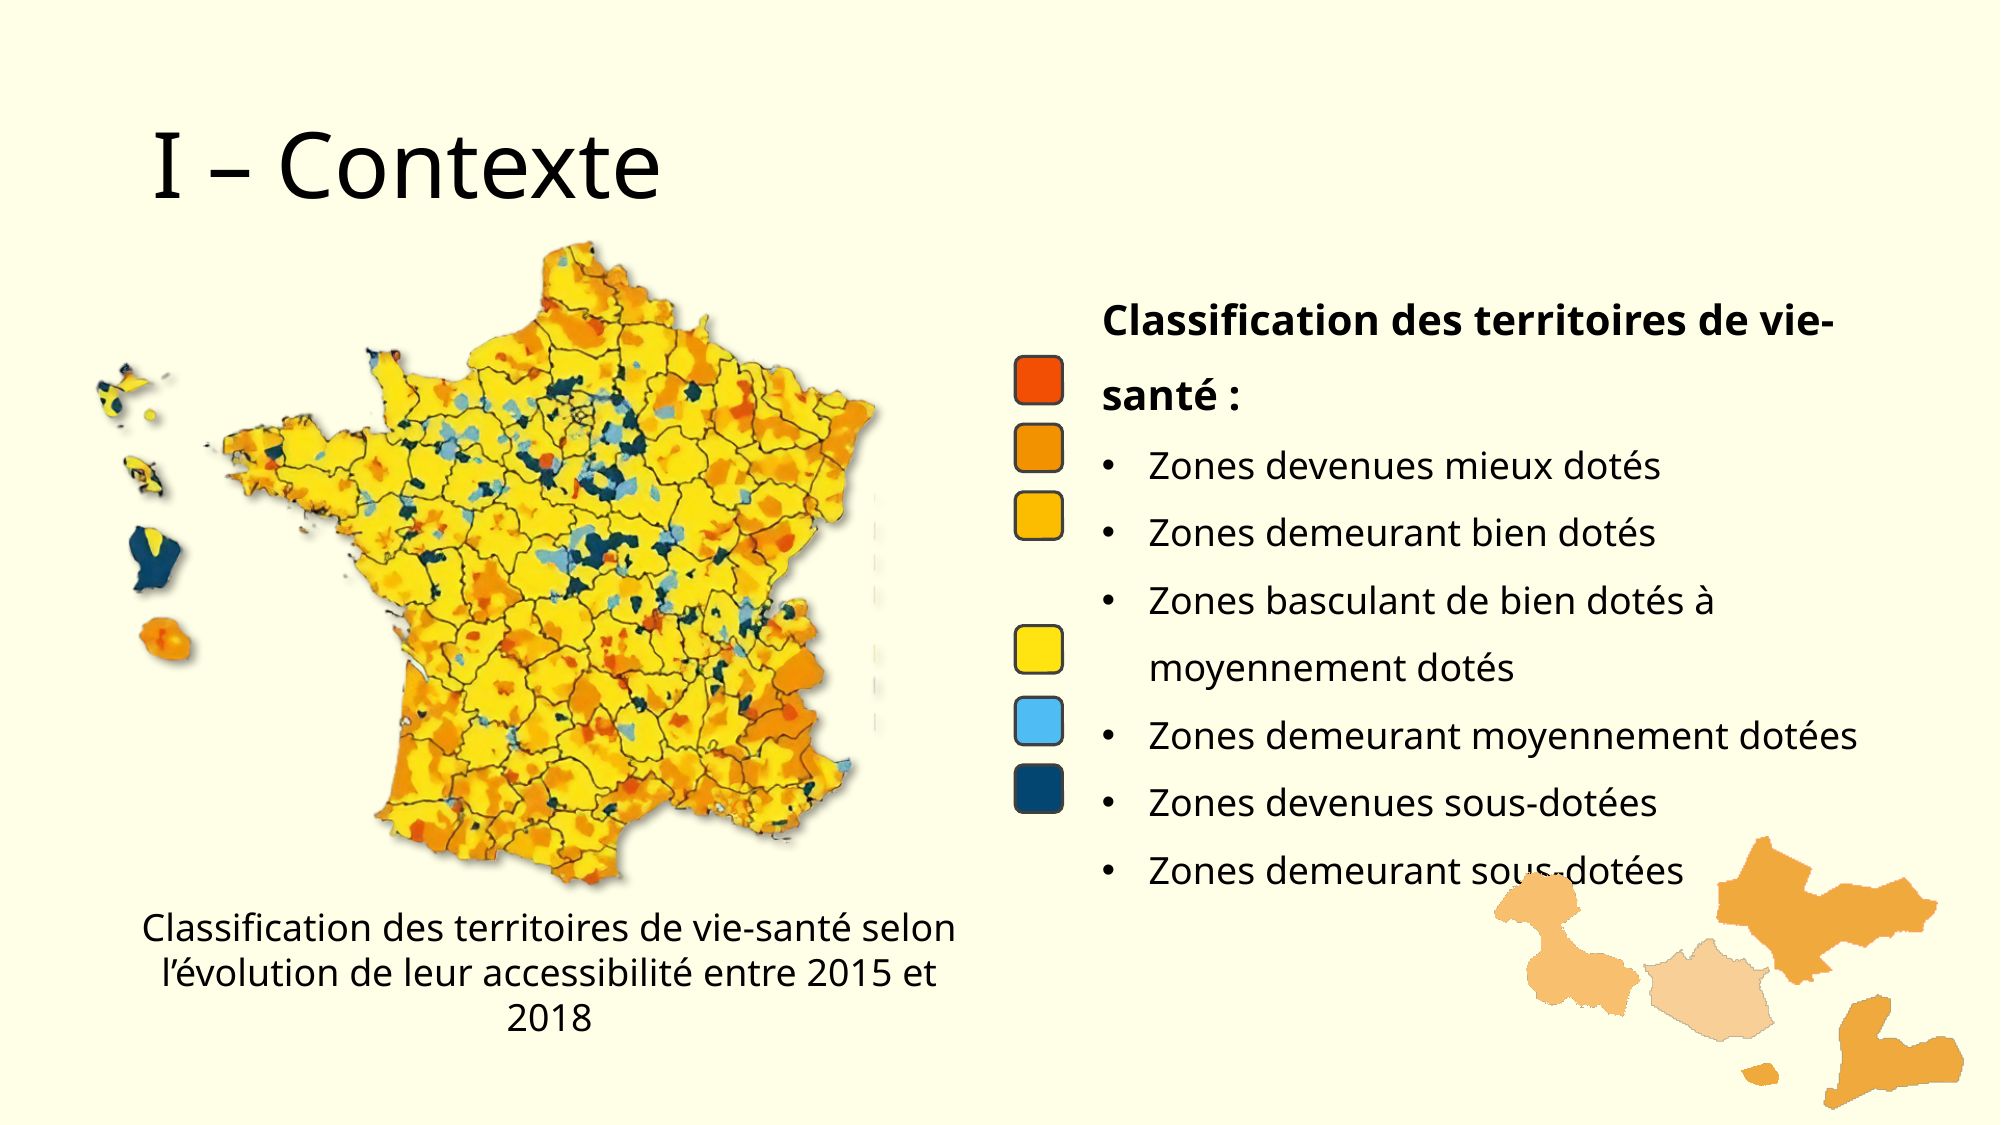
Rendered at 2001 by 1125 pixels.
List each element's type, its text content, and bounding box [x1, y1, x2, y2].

text_box Classification des territoires de vie-santé selon l’évolution de leur accessibilité entre 2015 et 2018 [99, 896, 1000, 1047]
text_box [1013, 695, 1065, 747]
text_box [1013, 763, 1065, 814]
text_box [1013, 354, 1065, 406]
text_box Classification des territoires de vie-santé : Zones devenues mieux dotés Zones demeurant bien dotés Zones basculant de bien dotés à moyennement dotés Zones demeurant moyennement dotées Zones devenues sous-dotées Zones demeurant sous-dotées [1087, 261, 1941, 900]
text_box [1013, 624, 1065, 675]
text_box [1013, 422, 1065, 474]
text_box [1013, 490, 1065, 541]
title I – Contexte [137, 59, 1863, 278]
picture [1462, 835, 2001, 1125]
picture [21, 209, 876, 971]
